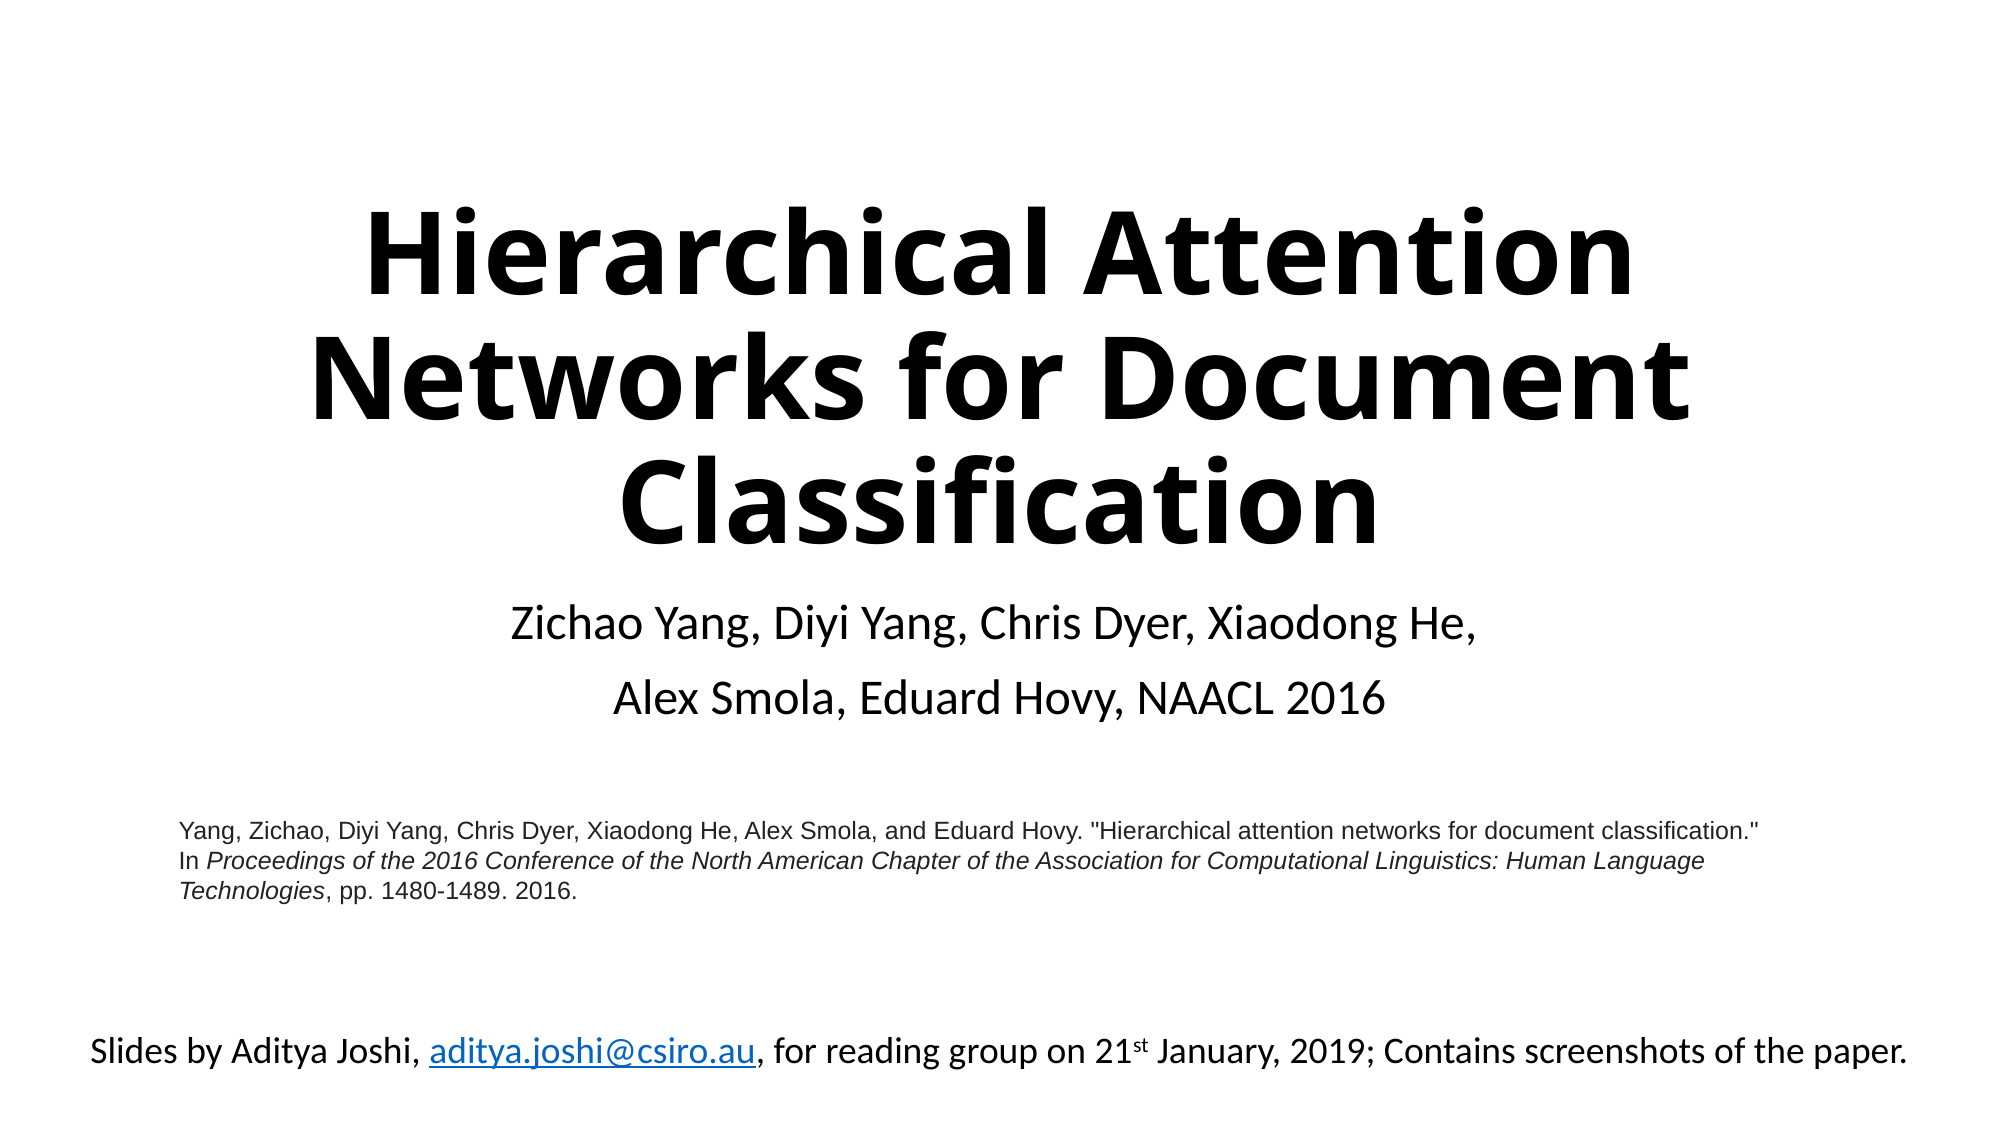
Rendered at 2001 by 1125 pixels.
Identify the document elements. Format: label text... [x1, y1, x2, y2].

text_box Yang, Zichao, Diyi Yang, Chris Dyer, Xiaodong He, Alex Smola, and Eduard Hovy. "Hierarchical attention networks for document classification." In Proceedings of the 2016 Conference of the North American Chapter of the Association for Computational Linguistics: Human Language Technologies, pp. 1480-1489. 2016. [163, 807, 1837, 912]
text_box Slides by Aditya Joshi, aditya.joshi@csiro.au, for reading group on 21st January, 2019; Contains screenshots of the paper. [75, 1018, 1925, 1079]
subtitle Zichao Yang, Diyi Yang, Chris Dyer, Xiaodong He, Alex Smola, Eduard Hovy, NAACL 2016 [249, 588, 1750, 807]
title Hierarchical Attention Networks for Document Classification [249, 184, 1750, 576]
